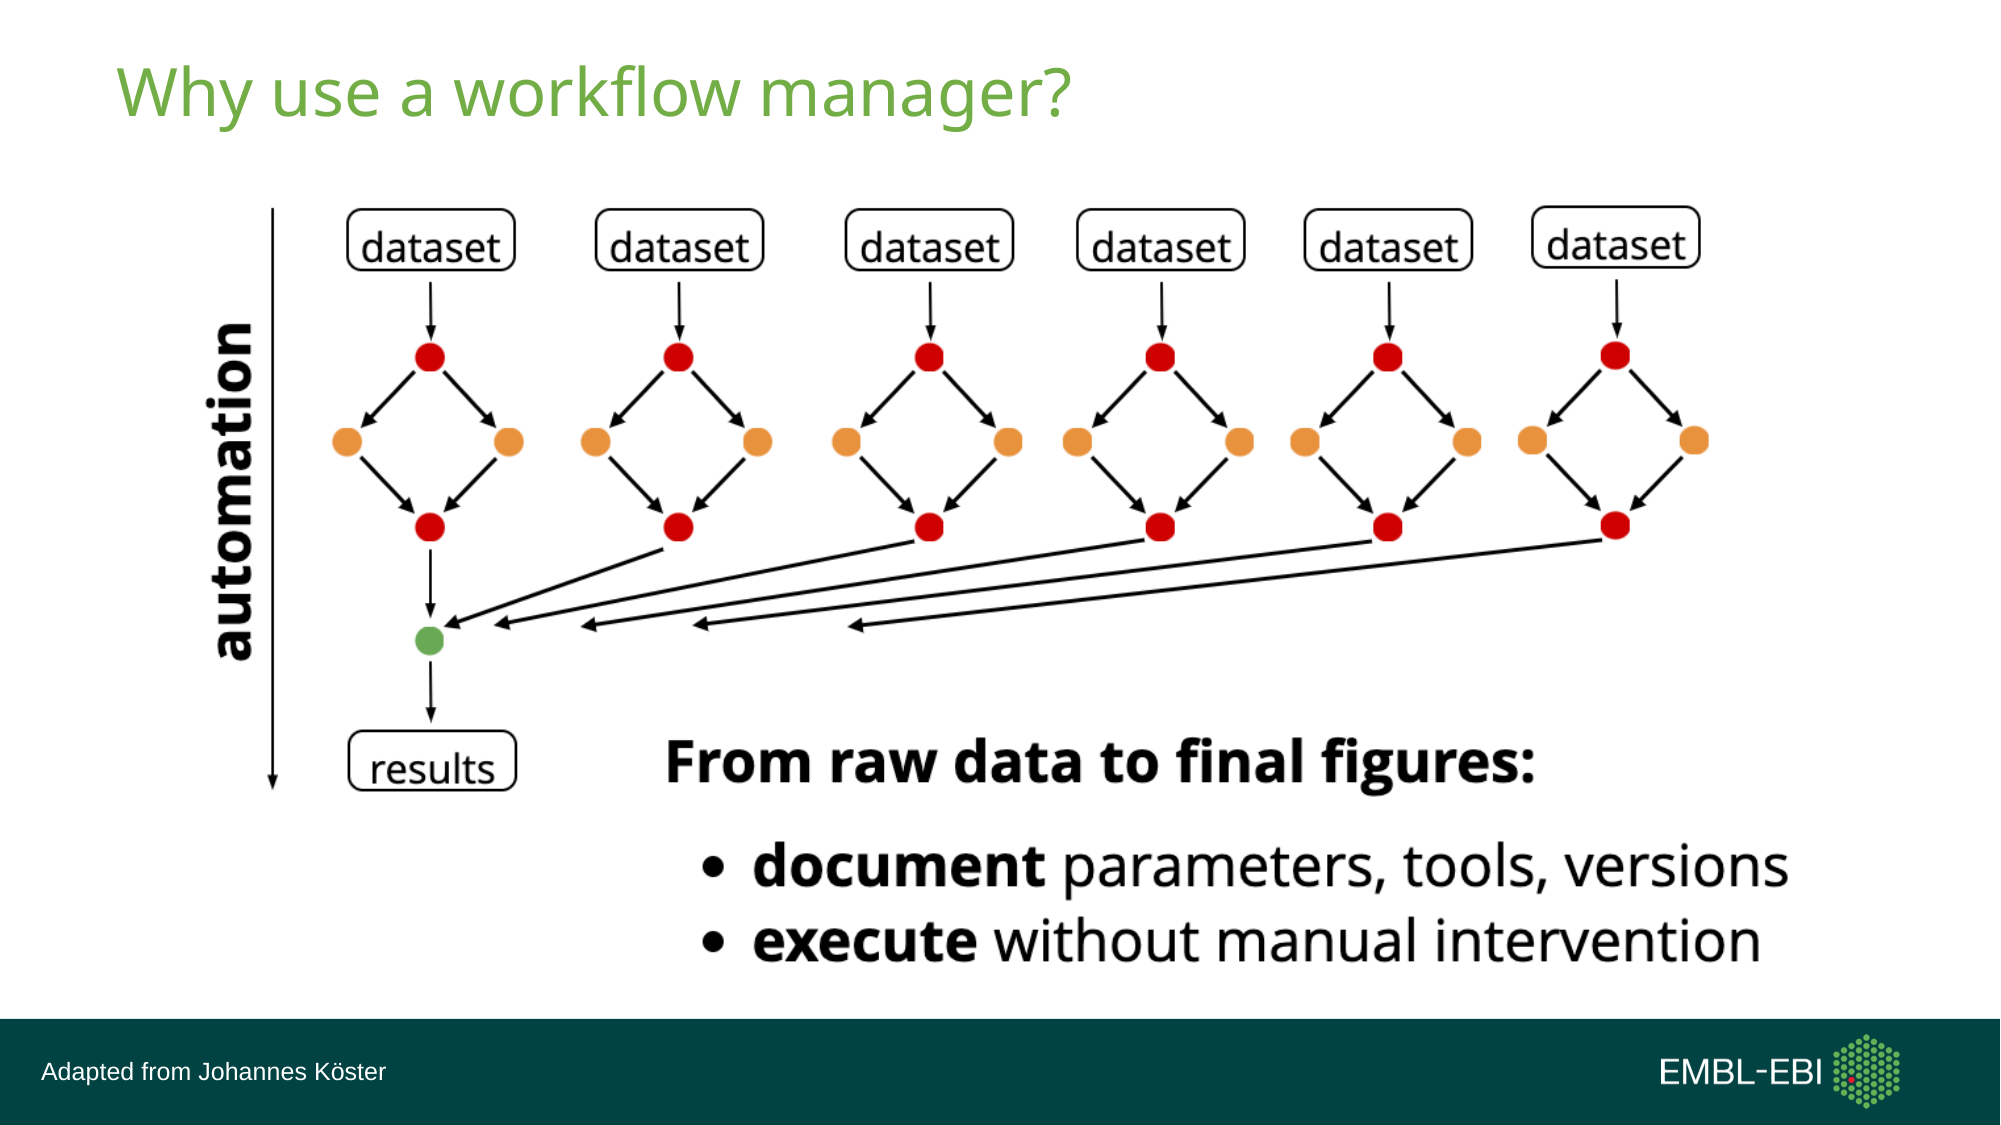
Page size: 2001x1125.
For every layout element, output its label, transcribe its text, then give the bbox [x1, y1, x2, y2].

picture [185, 174, 1815, 1001]
picture [1661, 1034, 1900, 1109]
title Why use a workflow manager? [116, 50, 1900, 175]
text_box Adapted from Johannes Köster [26, 1048, 403, 1093]
